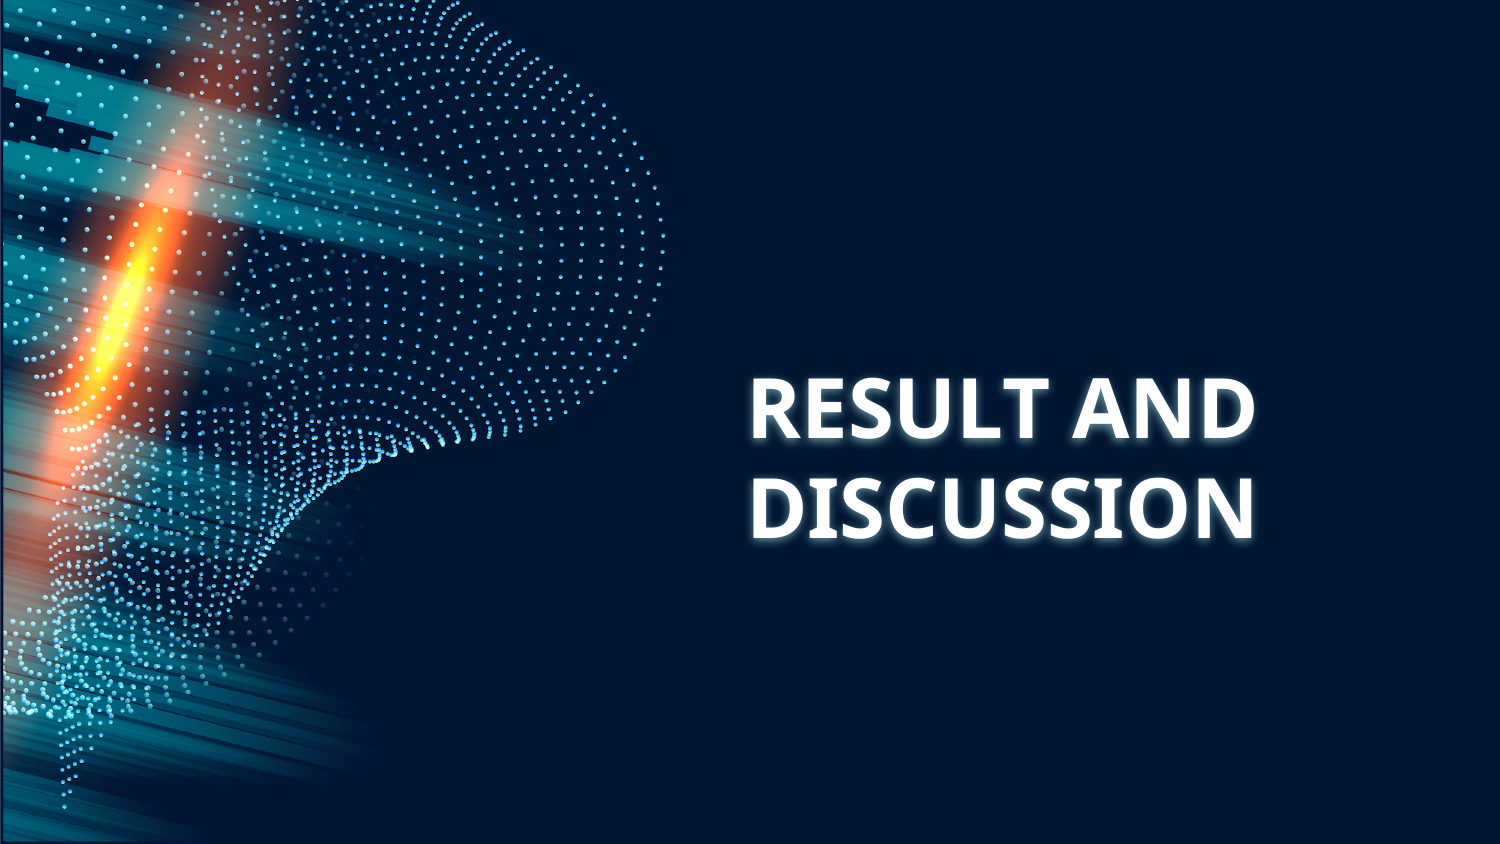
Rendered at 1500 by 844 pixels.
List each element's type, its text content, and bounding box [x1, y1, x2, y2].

picture [0, 0, 1500, 844]
title RESULT AND DISCUSSION [702, 435, 1303, 571]
